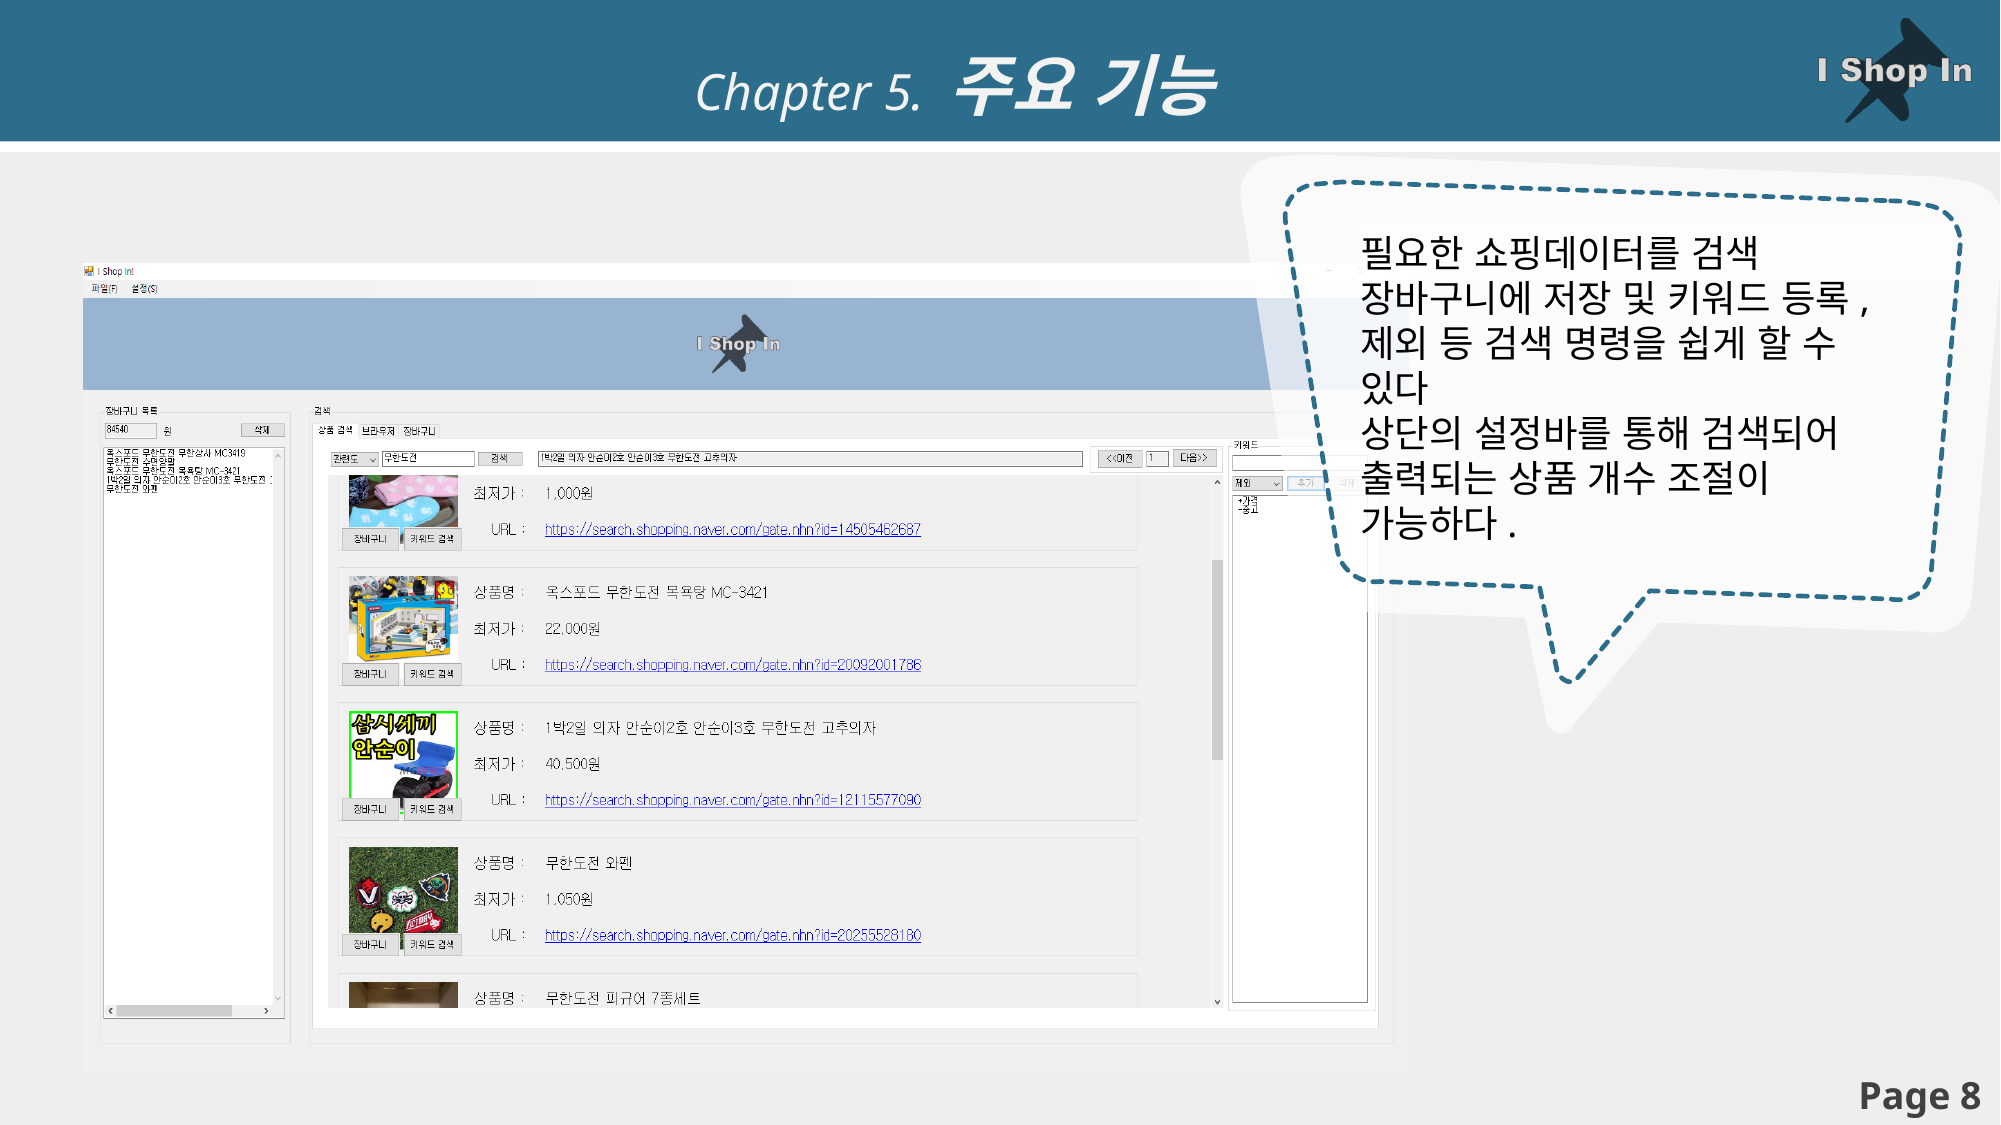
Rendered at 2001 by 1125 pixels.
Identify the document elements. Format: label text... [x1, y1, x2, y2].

text_box Chapter 5. 주요 기능 [679, 36, 1205, 176]
picture [83, 263, 1409, 1075]
text_box Page 8 [1840, 1064, 2000, 1125]
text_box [1205, 0, 2000, 747]
text_box [0, 0, 1205, 142]
